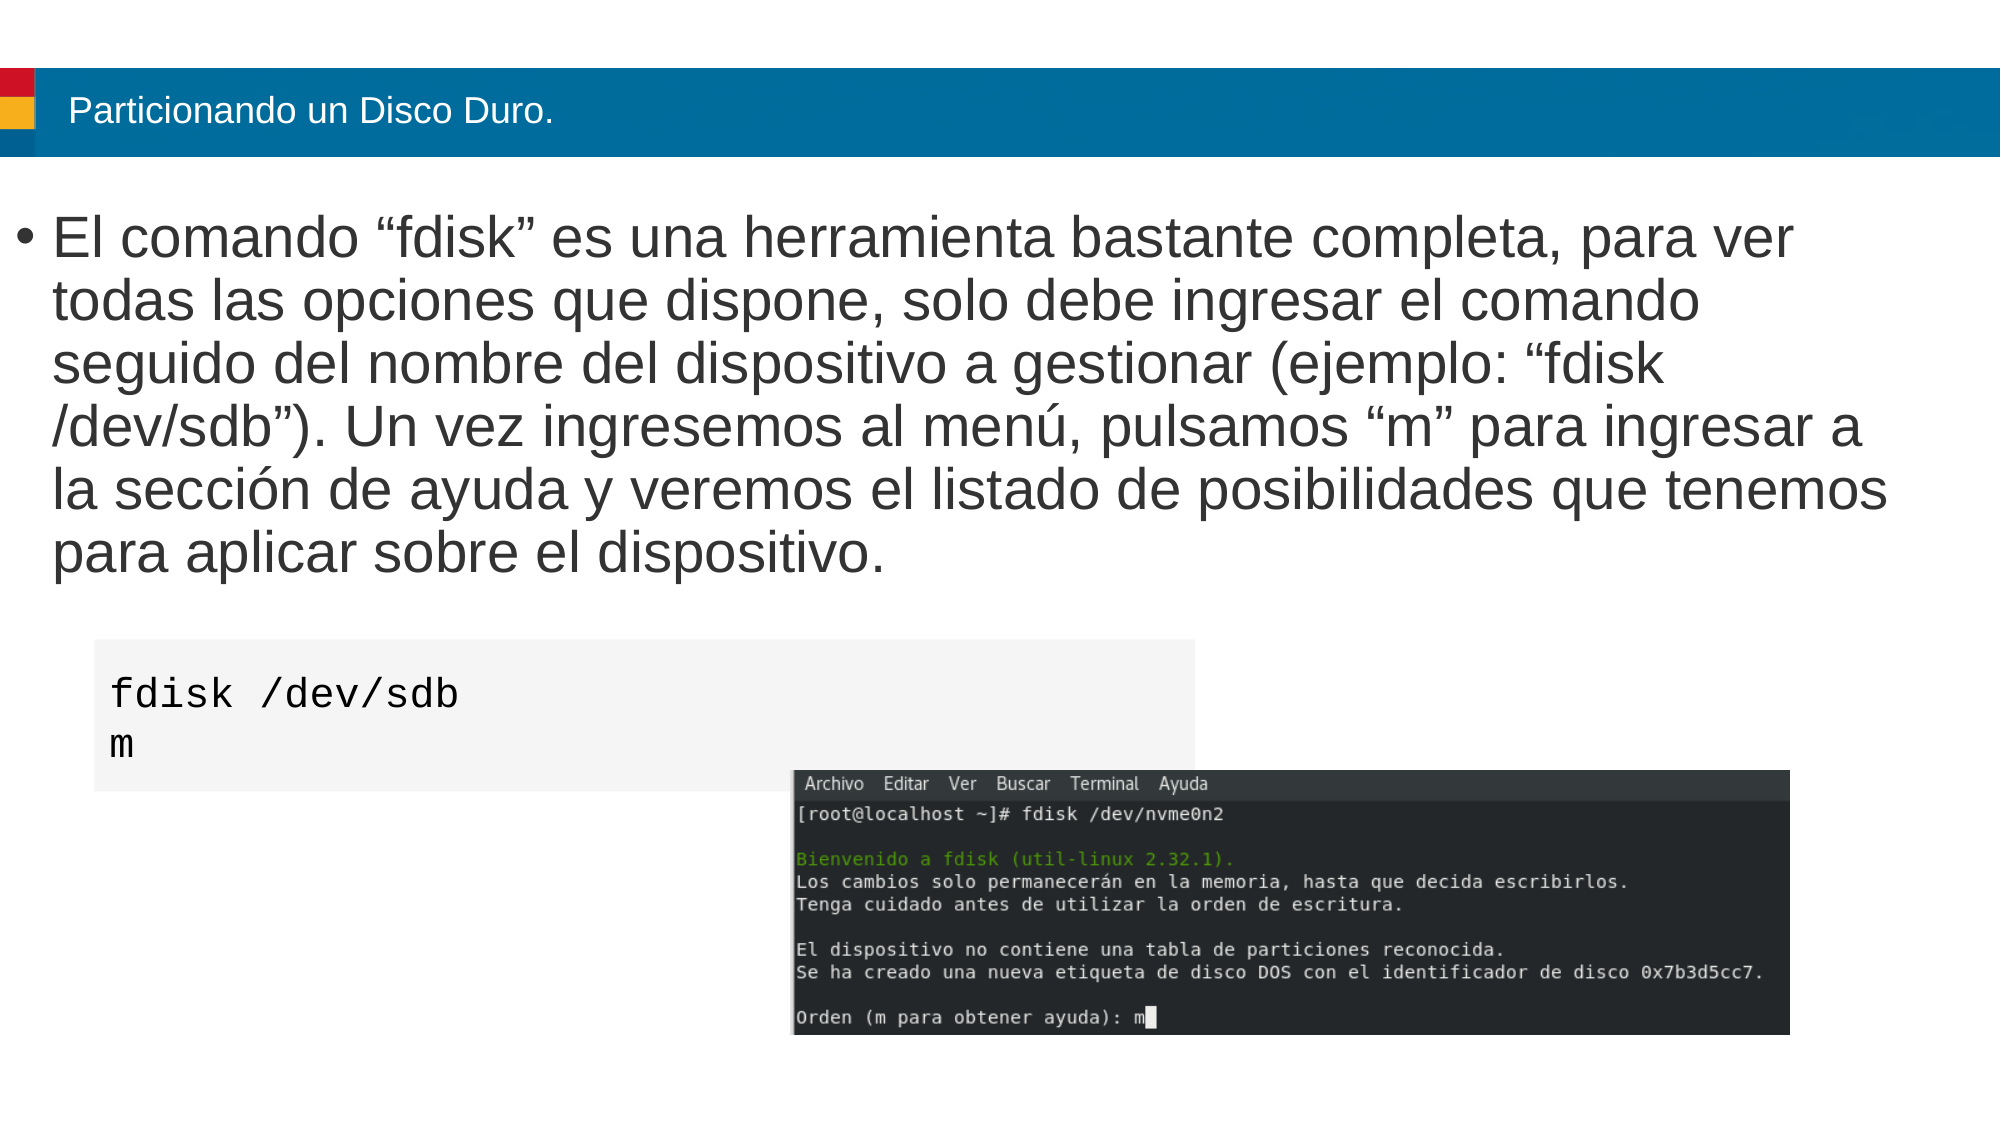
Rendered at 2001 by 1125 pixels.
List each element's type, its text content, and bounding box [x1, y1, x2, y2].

text_box fdisk /dev/sdb m [94, 639, 1195, 792]
list El comando “fdisk” es una herramienta bastante completa, para ver todas las opciones que dispone, solo debe ingresar el comando seguido del nombre del dispositivo a gestionar (ejemplo: “fdisk /dev/sdb”). Un vez ingresemos al menú, pulsamos “m” para ingresar a la sección de ayuda y veremos el listado de posibilidades que tenemos para aplicar sobre el dispositivo. [0, 200, 1937, 1043]
title Particionando un Disco Duro. [53, 78, 1596, 145]
picture [790, 770, 1790, 1035]
picture [0, 68, 35, 129]
